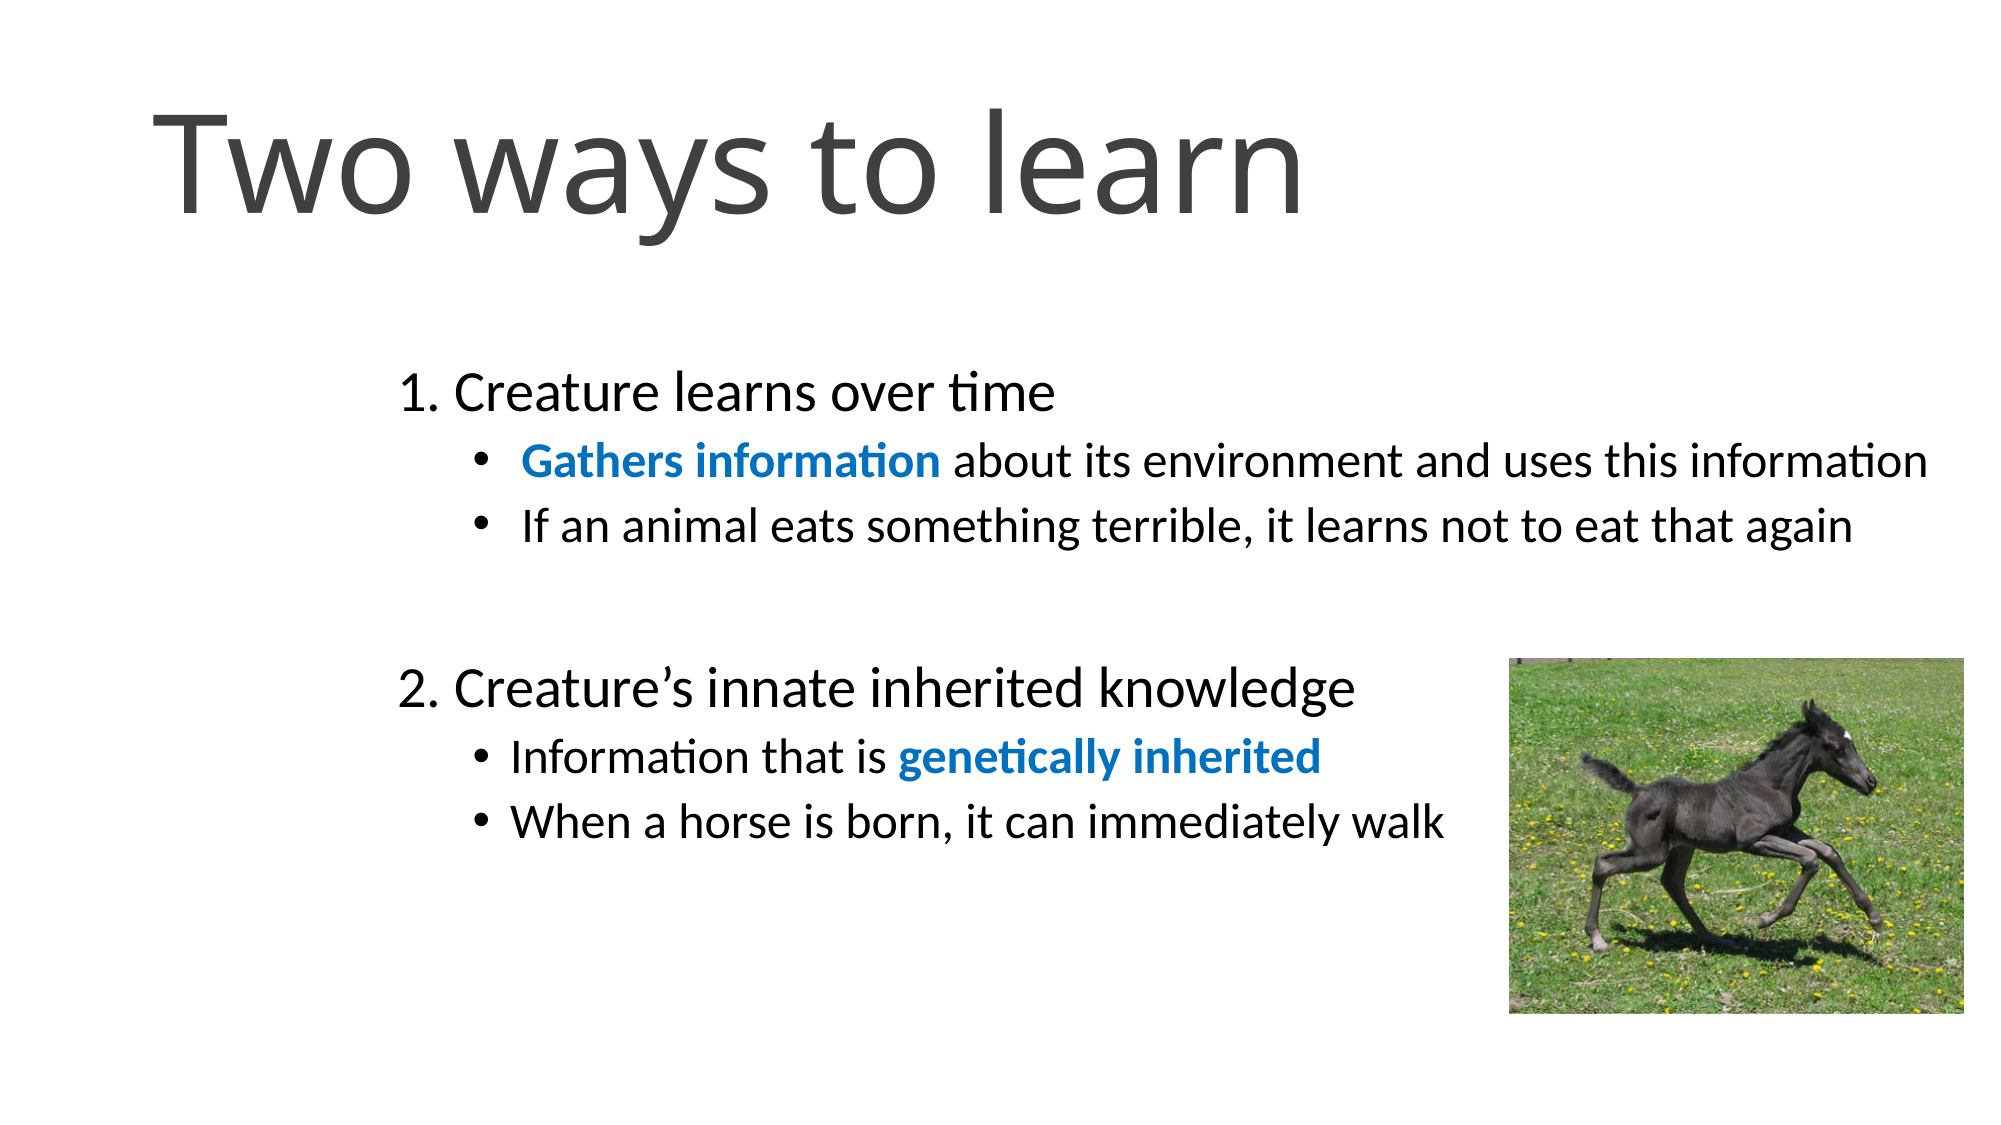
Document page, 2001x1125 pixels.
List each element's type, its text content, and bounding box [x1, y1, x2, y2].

picture [1509, 658, 1964, 1014]
title Two ways to learn [137, 59, 1863, 278]
list 1. Creature learns over time Gathers information about its environment and uses this information If an animal eats something terrible, it learns not to eat that again 2. Creature’s innate inherited knowledge Information that is genetically inherited When a horse is born, it can immediately walk [382, 353, 1972, 1014]
